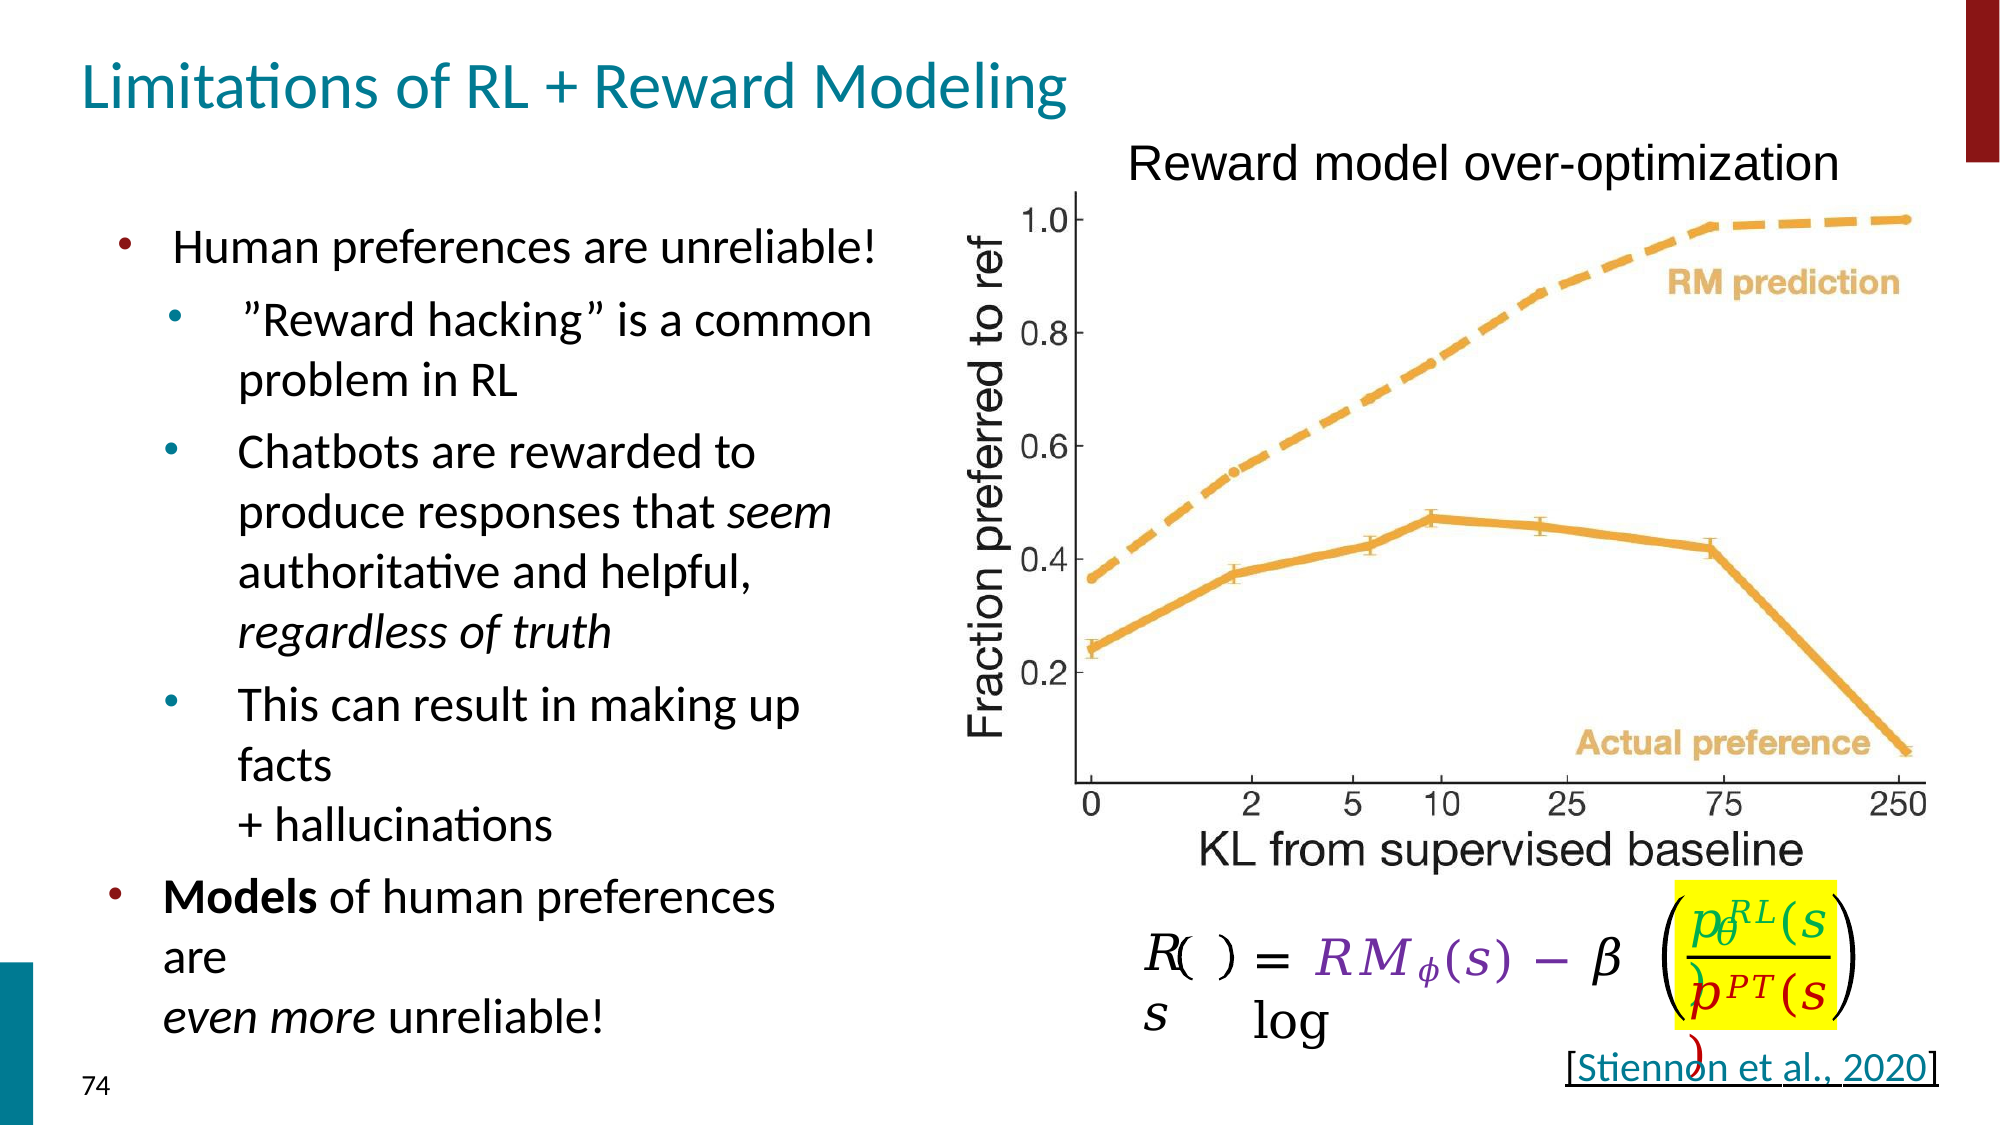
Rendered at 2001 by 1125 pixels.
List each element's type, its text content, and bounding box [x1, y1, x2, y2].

title Limitations of RL + Reward Modeling [78, 39, 1922, 230]
text_box 74 [79, 1064, 113, 1102]
text_box = 𝑅𝑀𝜙(𝑠) − 𝛽 log [1246, 1039, 1562, 1049]
list Human preferences are unreliable! ”Reward hacking” is a common problem in RL Chatbots are rewarded to produce responses that seem authoritative and helpful, regardless of truth This can result in making up facts + hallucinations Models of human preferences are even more unreliable! [104, 199, 909, 1044]
text_box [Stiennon et al., 2020] [1562, 1037, 1940, 1090]
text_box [966, 191, 1926, 1031]
text_box Reward model over-optimization [1125, 128, 1843, 189]
